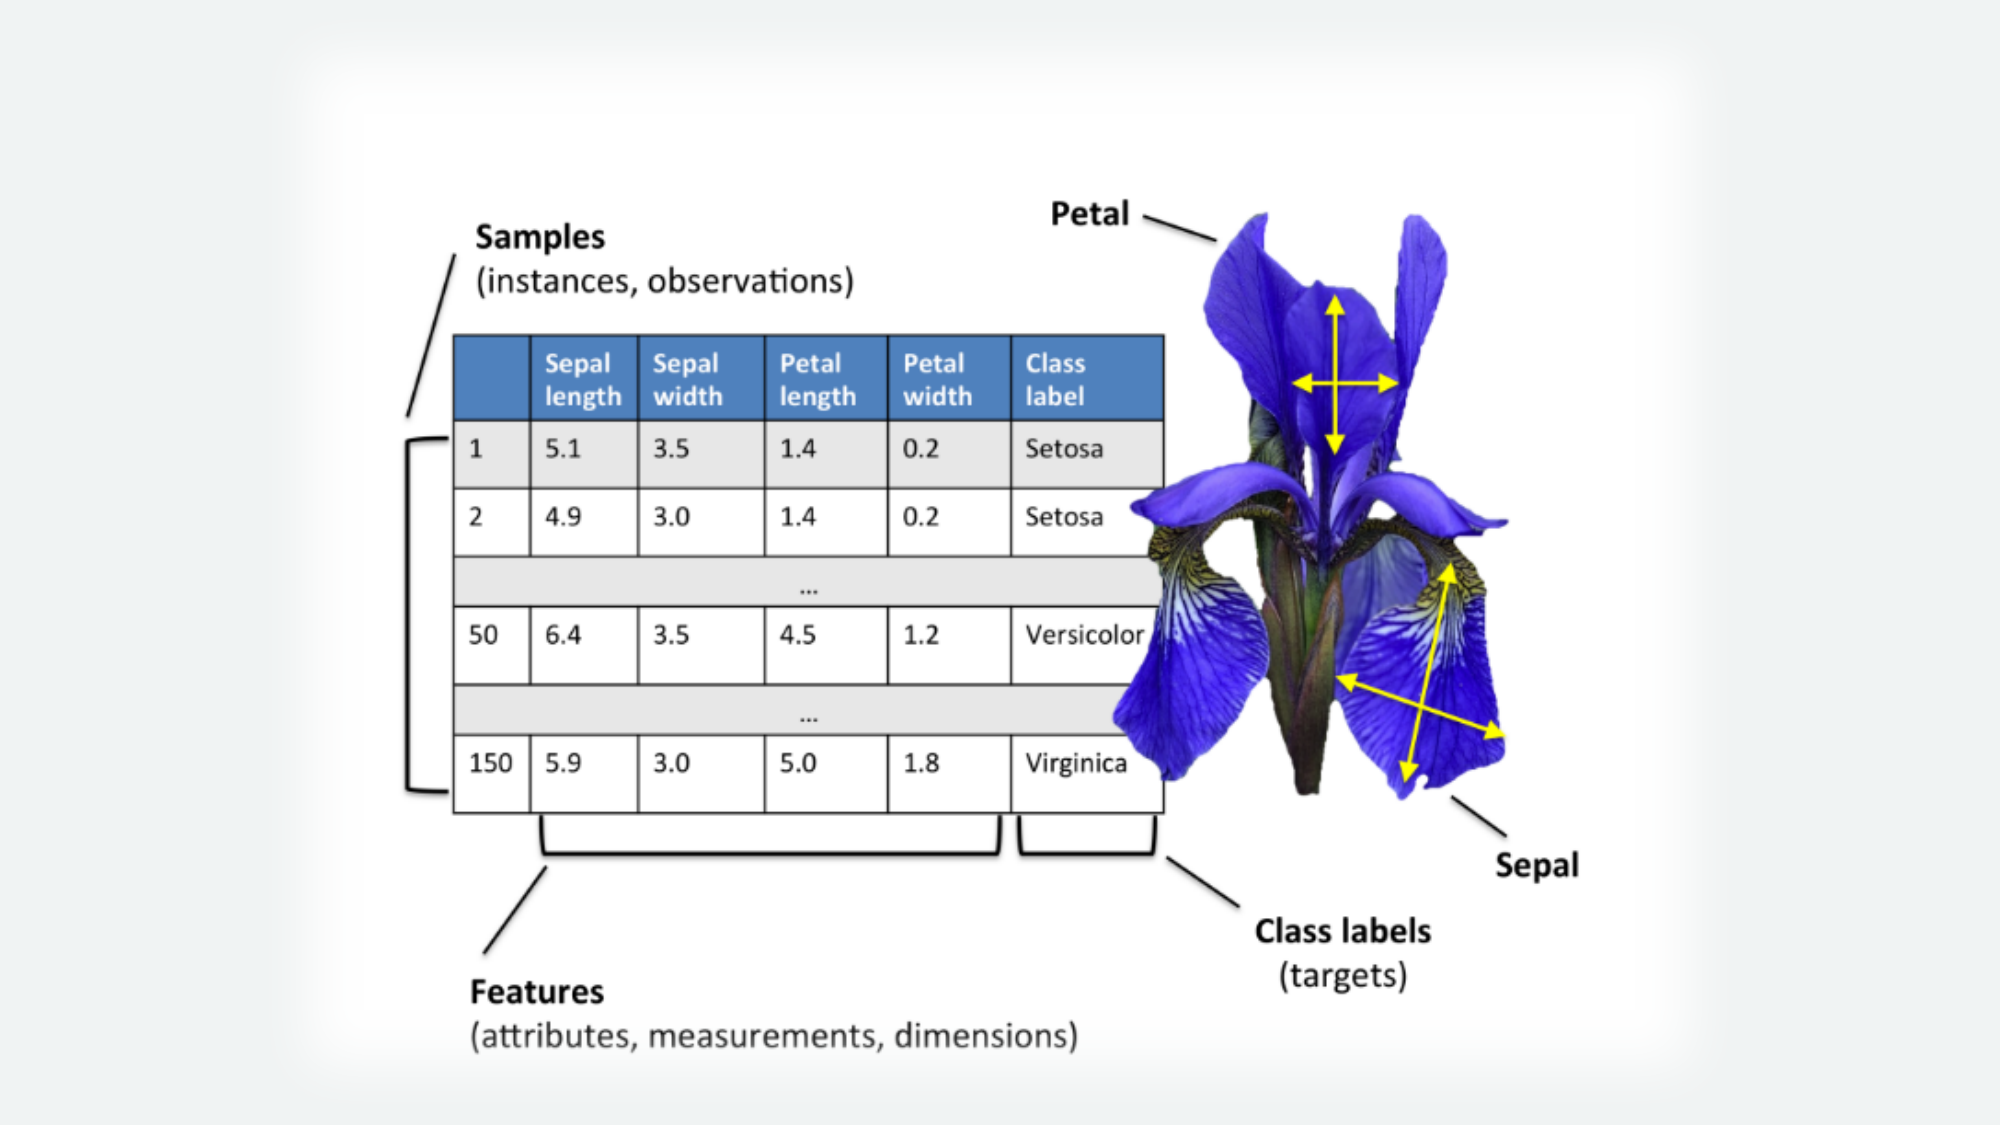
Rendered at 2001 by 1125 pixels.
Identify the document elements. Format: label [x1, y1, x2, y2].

picture [249, 0, 1751, 1125]
